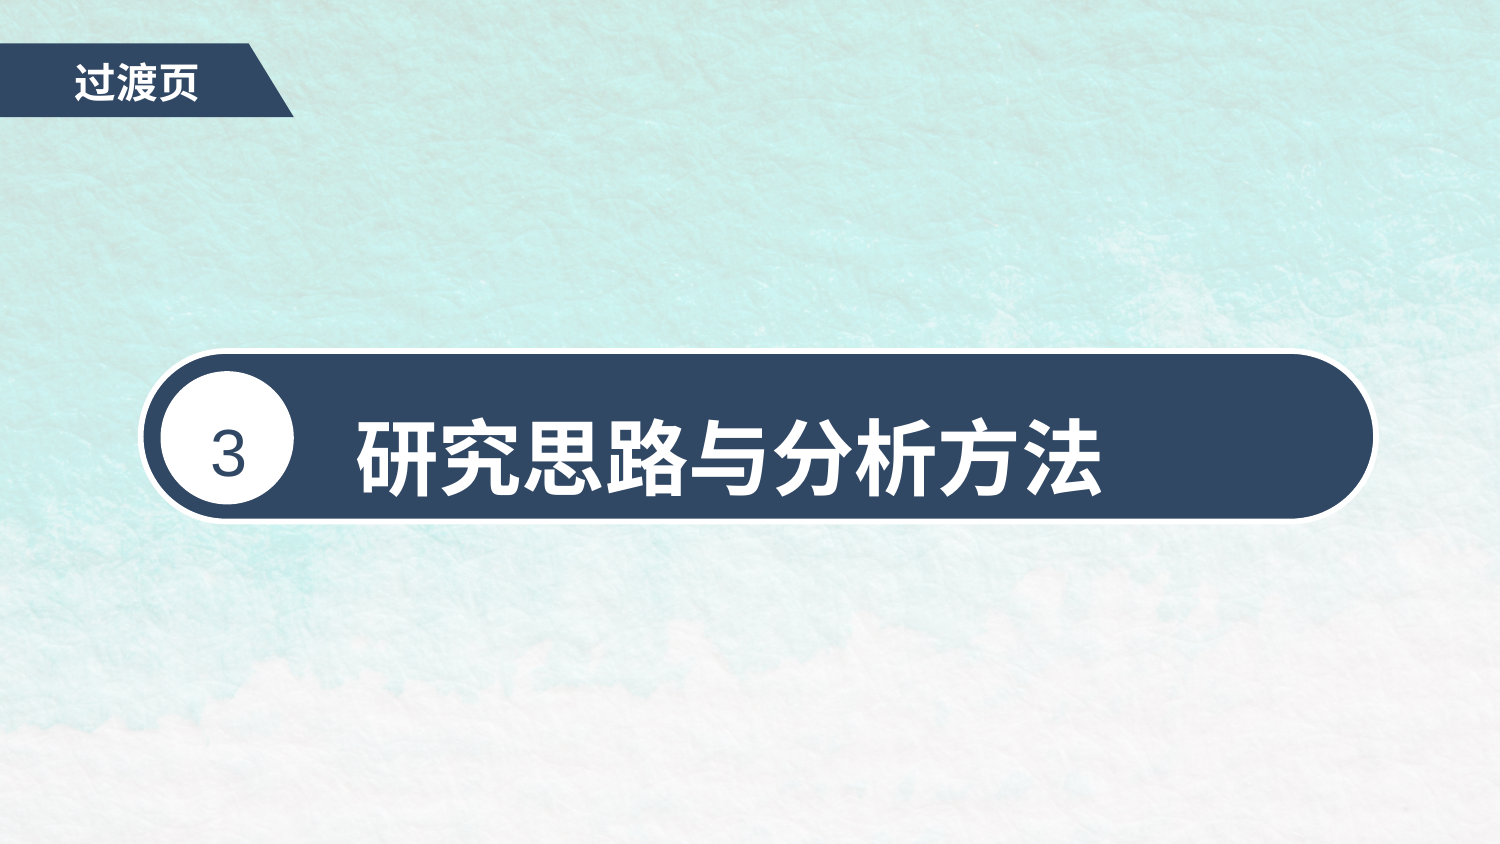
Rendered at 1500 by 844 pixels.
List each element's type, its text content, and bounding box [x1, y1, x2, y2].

text_box 研究思路与分析方法 [293, 348, 1167, 514]
text_box [181, 351, 1377, 522]
text_box [140, 390, 154, 482]
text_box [155, 361, 303, 505]
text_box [0, 42, 295, 118]
